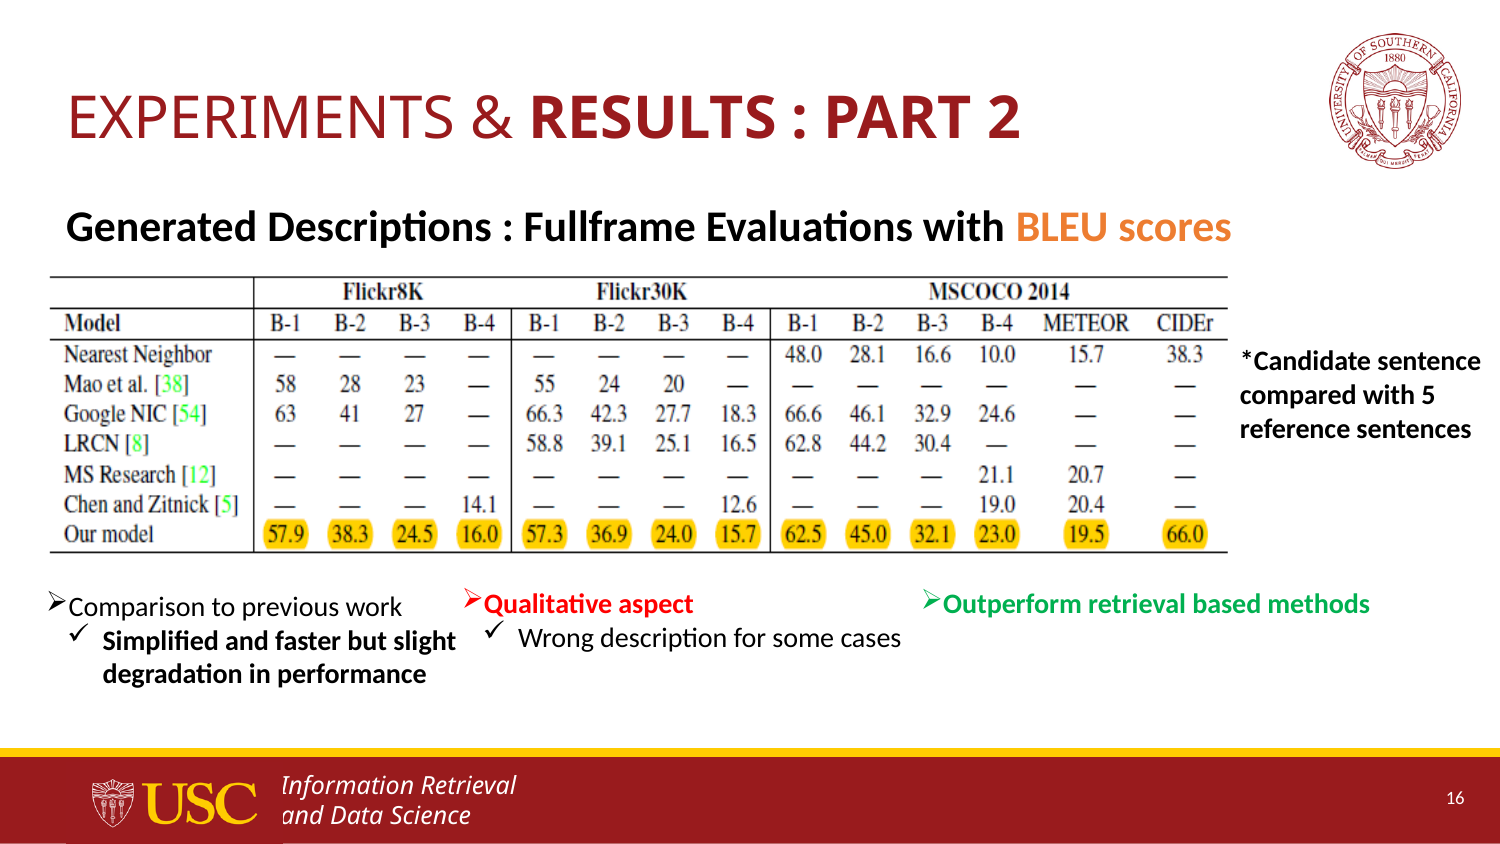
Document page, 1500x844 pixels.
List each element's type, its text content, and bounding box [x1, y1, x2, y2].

picture [1329, 33, 1461, 169]
list Generated Descriptions : Fullframe Evaluations with BLEU scores [51, 452, 1449, 750]
text_box Qualitative aspect Wrong description for some cases [447, 559, 917, 695]
slide_number 16 [1389, 764, 1480, 830]
list Generated Descriptions : Fullframe Evaluations with BLEU scores [51, 189, 1449, 301]
title EXPERIMENTS & RESULTS : PART 2 [51, 72, 1449, 167]
text_box Comparison to previous work Simplified and faster but slight degradation in performance [31, 580, 493, 731]
text_box Outperform retrieval based methods [917, 578, 1386, 695]
picture [31, 253, 1236, 559]
text_box *Candidate sentence compared with 5 reference sentences [1236, 301, 1500, 452]
picture [66, 762, 283, 844]
